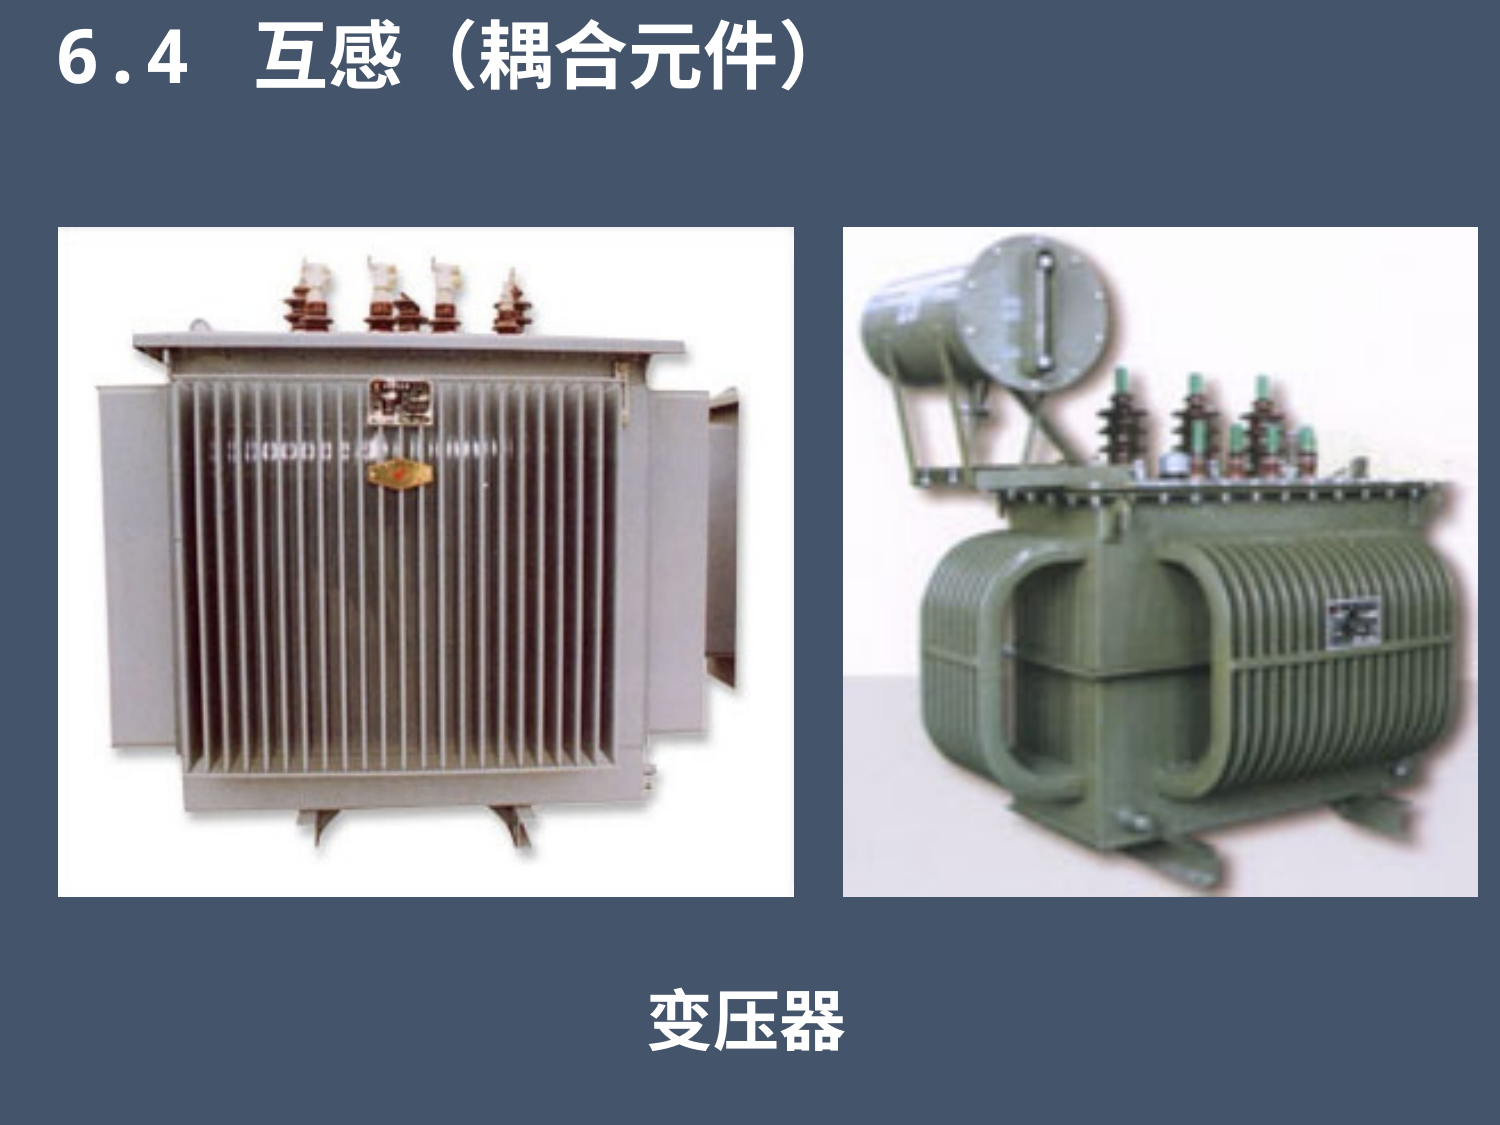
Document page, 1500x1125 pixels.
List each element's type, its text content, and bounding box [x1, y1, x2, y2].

text_box 6.4 互感（耦合元件） [28, 0, 880, 106]
text_box 变压器 [631, 971, 880, 1067]
picture [57, 227, 794, 898]
picture [843, 227, 1478, 898]
